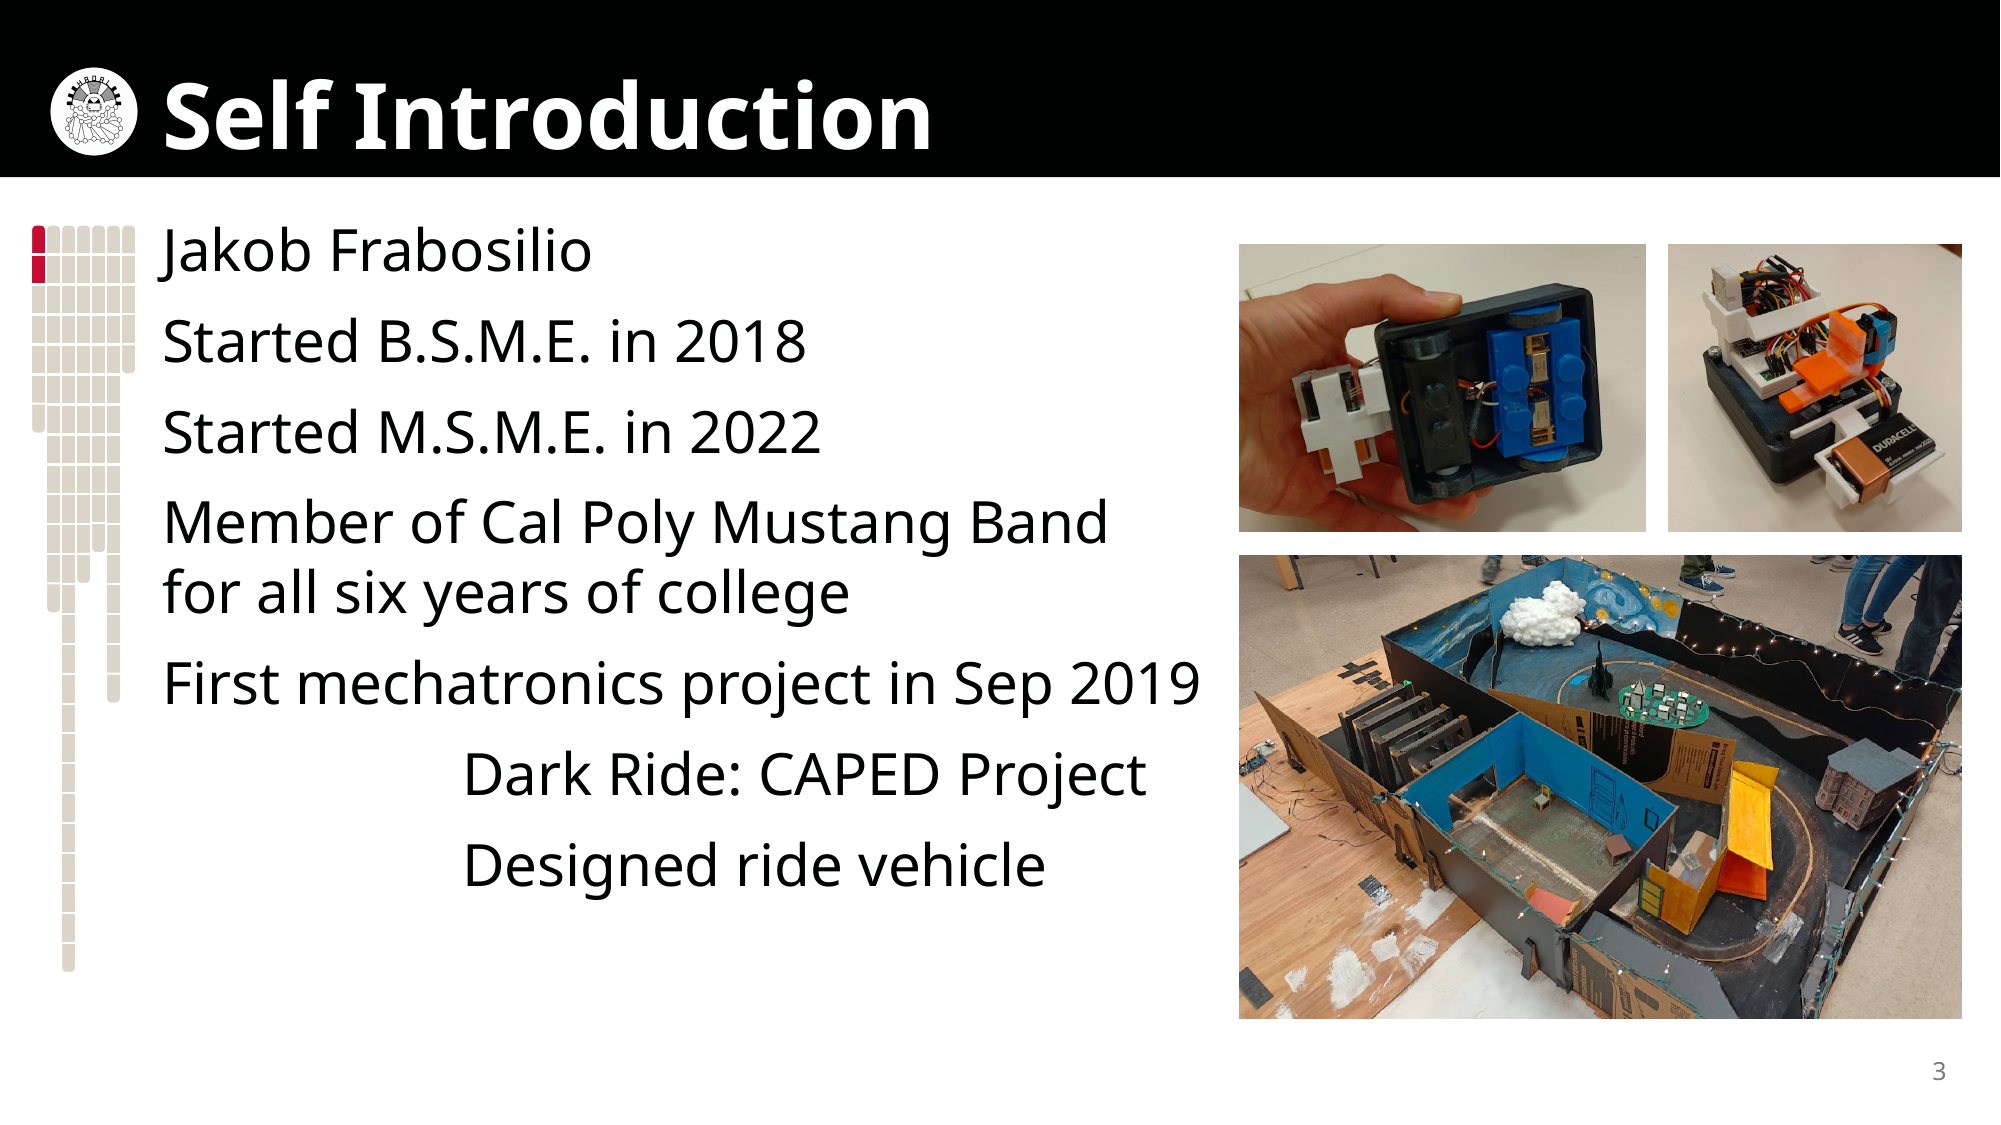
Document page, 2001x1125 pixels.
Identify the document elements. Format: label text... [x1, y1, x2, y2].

text_box [74, 221, 91, 253]
text_box [107, 522, 123, 552]
text_box [104, 433, 123, 463]
text_box [74, 313, 89, 343]
text_box [59, 492, 74, 522]
text_box [104, 221, 121, 253]
text_box [59, 702, 78, 731]
text_box [59, 941, 78, 977]
text_box [29, 253, 44, 283]
text_box [74, 552, 93, 588]
text_box [89, 253, 104, 283]
picture [50, 67, 138, 156]
text_box [104, 552, 123, 582]
text_box [119, 342, 138, 378]
text_box [74, 343, 89, 373]
text_box [29, 373, 44, 402]
text_box [104, 463, 123, 492]
text_box [59, 582, 78, 612]
text_box [29, 343, 44, 373]
text_box [89, 433, 104, 463]
text_box [104, 612, 123, 642]
text_box [44, 552, 59, 581]
text_box [104, 343, 120, 373]
text_box [74, 283, 89, 313]
text_box [59, 642, 78, 672]
text_box [89, 403, 104, 433]
text_box [44, 313, 59, 343]
text_box [104, 373, 123, 403]
text_box [59, 313, 74, 343]
text_box [104, 253, 119, 283]
text_box [44, 581, 59, 617]
text_box [59, 672, 78, 702]
text_box [29, 283, 44, 313]
text_box [59, 283, 74, 313]
text_box [104, 672, 123, 707]
text_box [59, 851, 78, 881]
text_box [44, 253, 59, 283]
text_box [104, 403, 123, 433]
text_box [47, 403, 59, 433]
text_box [59, 881, 78, 911]
text_box [89, 221, 106, 253]
text_box [74, 433, 89, 463]
text_box [44, 343, 59, 373]
text_box [119, 221, 138, 253]
picture [1238, 554, 1962, 1020]
picture [1238, 244, 1647, 533]
text_box [59, 463, 74, 492]
text_box [59, 343, 74, 373]
text_box [89, 373, 104, 403]
text_box [119, 253, 138, 283]
text_box [119, 313, 138, 342]
text_box [104, 582, 123, 612]
text_box [59, 791, 78, 821]
text_box [29, 402, 48, 437]
text_box [44, 283, 59, 313]
slide_number 3 [1511, 1042, 1962, 1103]
text_box [59, 552, 75, 582]
text_box [29, 221, 46, 253]
text_box [59, 911, 78, 941]
text_box [89, 463, 104, 492]
text_box [59, 522, 74, 552]
title Self Introduction [147, 0, 2000, 178]
text_box [59, 731, 78, 761]
text_box [104, 313, 119, 343]
text_box [104, 283, 119, 313]
text_box [44, 522, 59, 552]
text_box [119, 283, 138, 313]
text_box [59, 403, 74, 433]
list Jakob Frabosilio Started B.S.M.E. in 2018 Started M.S.M.E. in 2022 Member of Cal Poly Mustang Band for all six years of college First mechatronics project in Sep 2019 Dark Ride: CAPED Project Designed ride vehicle [147, 205, 1873, 1019]
text_box [44, 463, 59, 492]
text_box [59, 821, 78, 851]
text_box [44, 433, 59, 463]
text_box [59, 433, 74, 463]
text_box [89, 492, 104, 521]
text_box [89, 283, 104, 313]
text_box [89, 313, 104, 343]
text_box [59, 373, 74, 403]
text_box [74, 522, 90, 552]
picture [1668, 244, 1962, 532]
text_box [59, 761, 78, 791]
text_box [74, 492, 89, 522]
text_box [104, 492, 123, 522]
text_box [74, 403, 89, 433]
text_box [89, 521, 108, 557]
text_box [74, 373, 89, 403]
text_box [59, 253, 74, 283]
text_box [74, 463, 89, 492]
text_box [44, 373, 59, 403]
text_box [74, 253, 89, 283]
text_box [44, 492, 59, 522]
text_box [89, 343, 104, 373]
text_box [59, 221, 76, 253]
text_box [59, 612, 78, 642]
text_box [29, 313, 44, 343]
text_box [104, 642, 123, 672]
text_box [44, 221, 61, 253]
